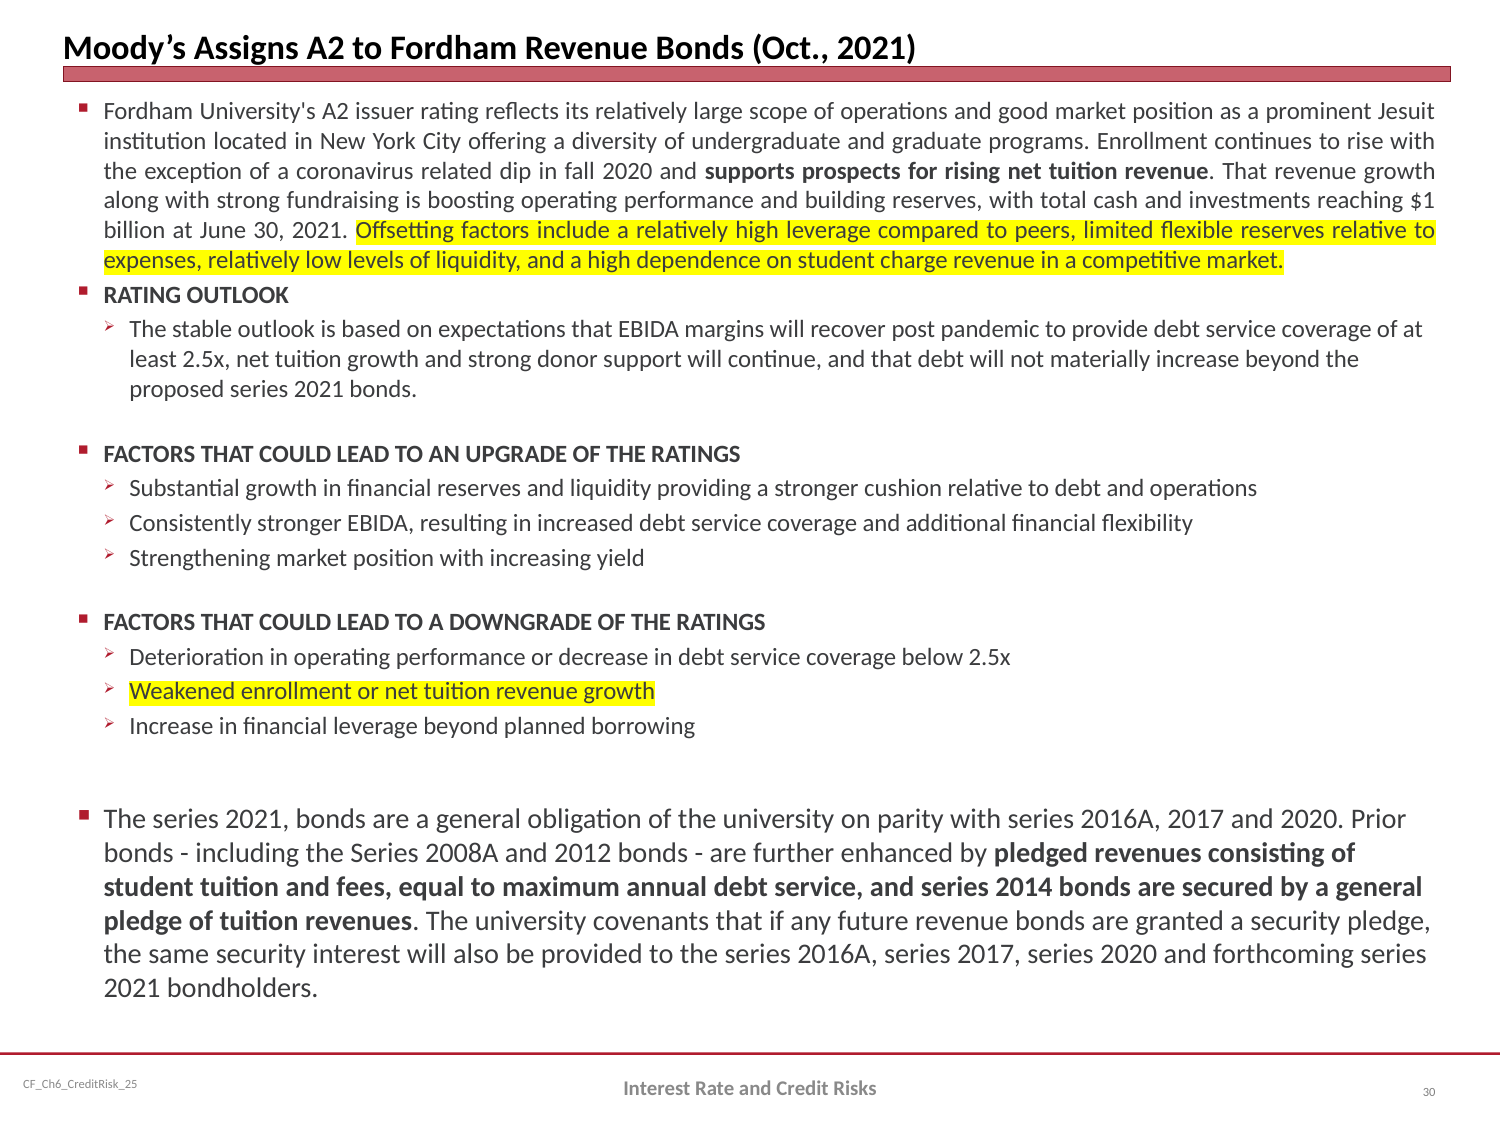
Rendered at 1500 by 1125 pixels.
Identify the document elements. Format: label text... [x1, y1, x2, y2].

list Fordham University's A2 issuer rating reflects its relatively large scope of operations and good market position as a prominent Jesuit institution located in New York City offering a diversity of undergraduate and graduate programs. Enrollment continues to rise with the exception of a coronavirus related dip in fall 2020 and supports prospects for rising net tuition revenue. That revenue growth along with strong fundraising is boosting operating performance and building reserves, with total cash and investments reaching $1 billion at June 30, 2021. Offsetting factors include a relatively high leverage compared to peers, limited flexible reserves relative to expenses, relatively low levels of liquidity, and a high dependence on student charge revenue in a competitive market. RATING OUTLOOK The stable outlook is based on expectations that EBIDA margins will recover post pandemic to provide debt service coverage of at least 2.5x, net tuition growth and strong donor support will continue, and that debt will not materially increase beyond the proposed series 2021 bonds. FACTORS THAT COULD LEAD TO AN UPGRADE OF THE RATINGS Substantial growth in financial reserves and liquidity providing a stronger cushion relative to debt and operations Consistently stronger EBIDA, resulting in increased debt service coverage and additional financial flexibility Strengthening market position with increasing yield FACTORS THAT COULD LEAD TO A DOWNGRADE OF THE RATINGS Deterioration in operating performance or decrease in debt service coverage below 2.5x Weakened enrollment or net tuition revenue growth Increase in financial leverage beyond planned borrowing The series 2021, bonds are a general obligation of the university on parity with series 2016A, 2017 and 2020. Prior bonds - including the Series 2008A and 2012 bonds - are further enhanced by pledged revenues consisting of student tuition and fees, equal to maximum annual debt service, and series 2014 bonds are secured by a general pledge of tuition revenues. The university covenants that if any future revenue bonds are granted a security pledge, the same security interest will also be provided to the series 2016A, series 2017, series 2020 and forthcoming series 2021 bondholders. [63, 87, 1451, 1041]
title Moody’s Assigns A2 to Fordham Revenue Bonds (Oct., 2021) [62, 6, 1451, 67]
footer Interest Rate and Credit Risks [512, 1056, 988, 1117]
slide_number 30 [1375, 1061, 1451, 1122]
